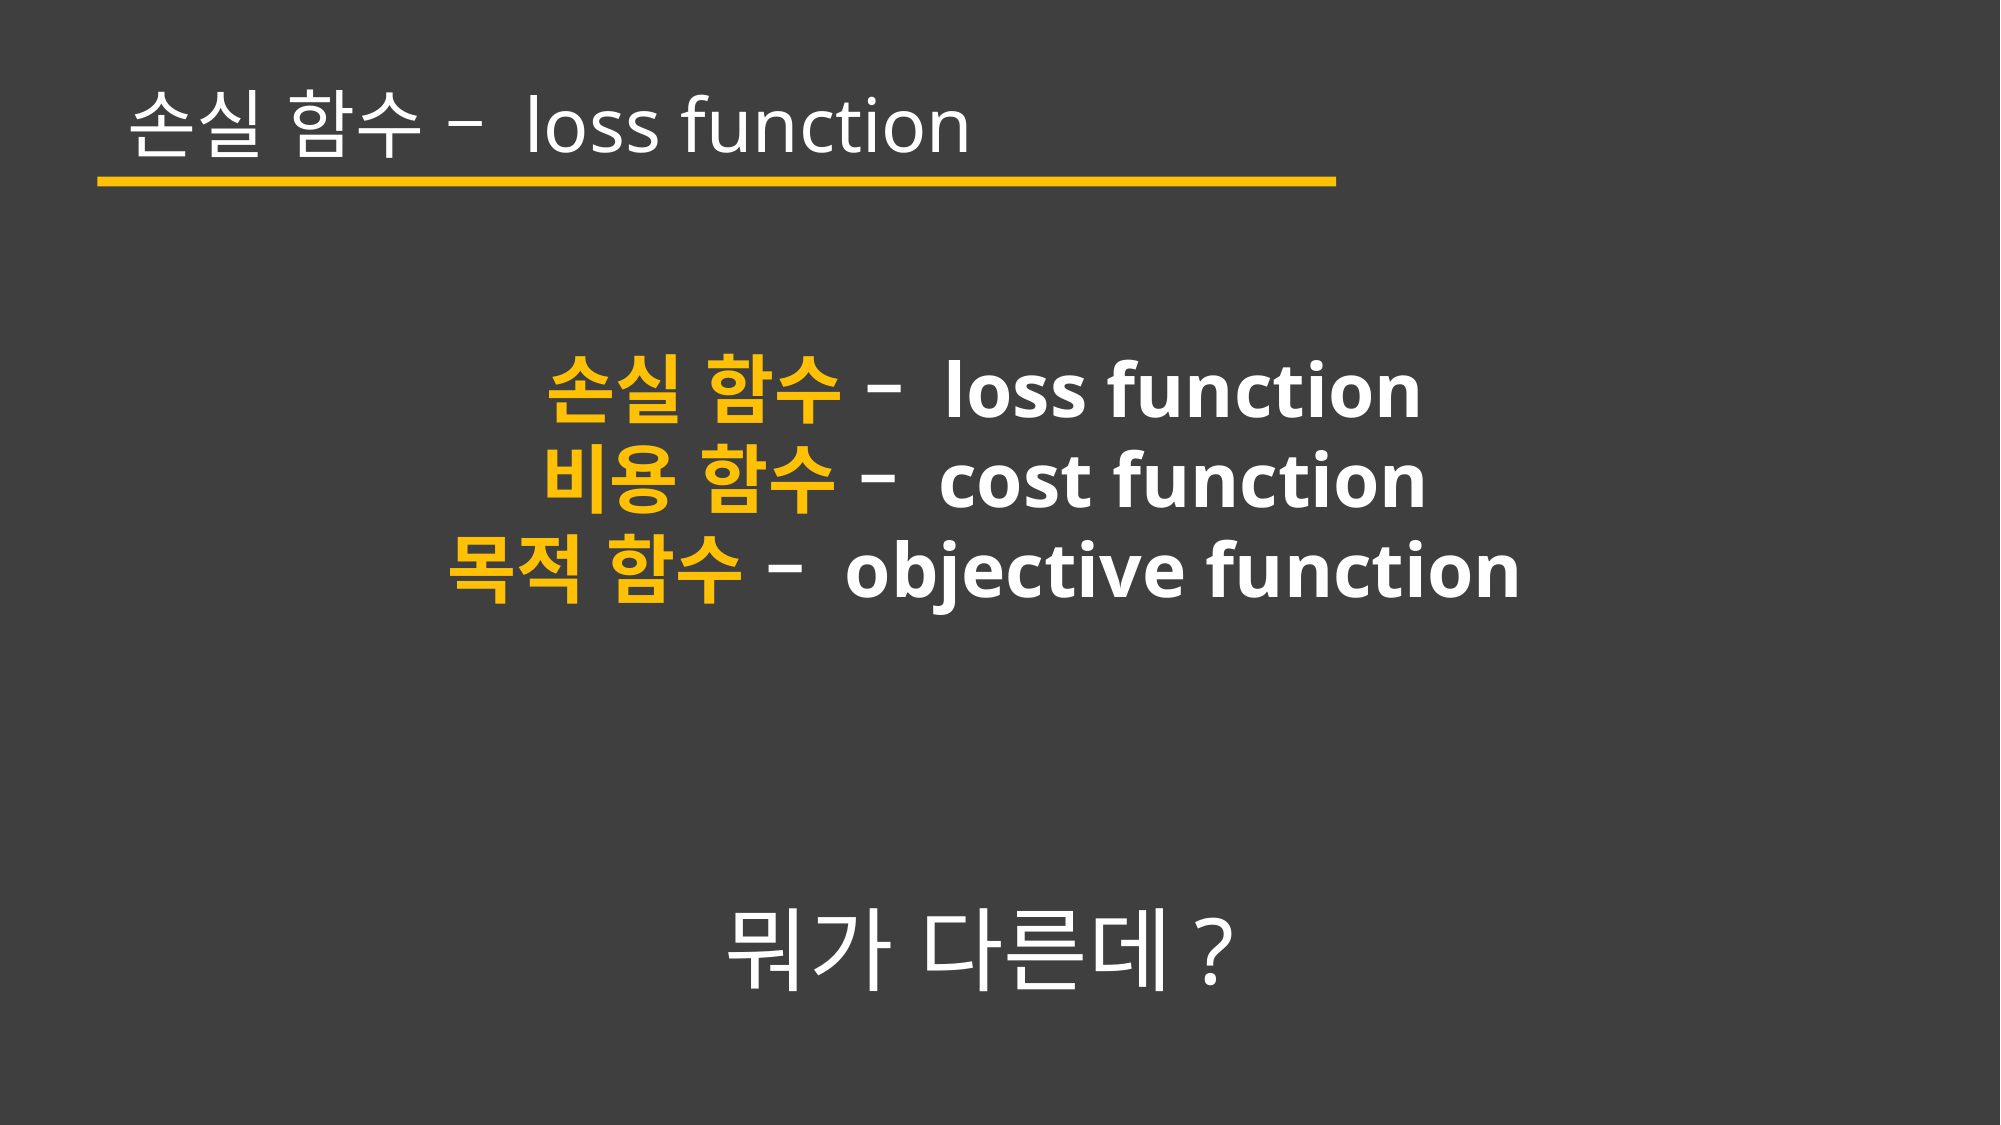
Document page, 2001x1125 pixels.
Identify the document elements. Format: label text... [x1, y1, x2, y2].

text_box 뭐가 다른데? [710, 885, 1250, 1010]
text_box 손실 함수 – loss function 비용 함수 – cost function 목적 함수 – objective function [340, 334, 1630, 620]
text_box 손실 함수 – loss function [112, 70, 989, 176]
text_box [96, 176, 1337, 187]
